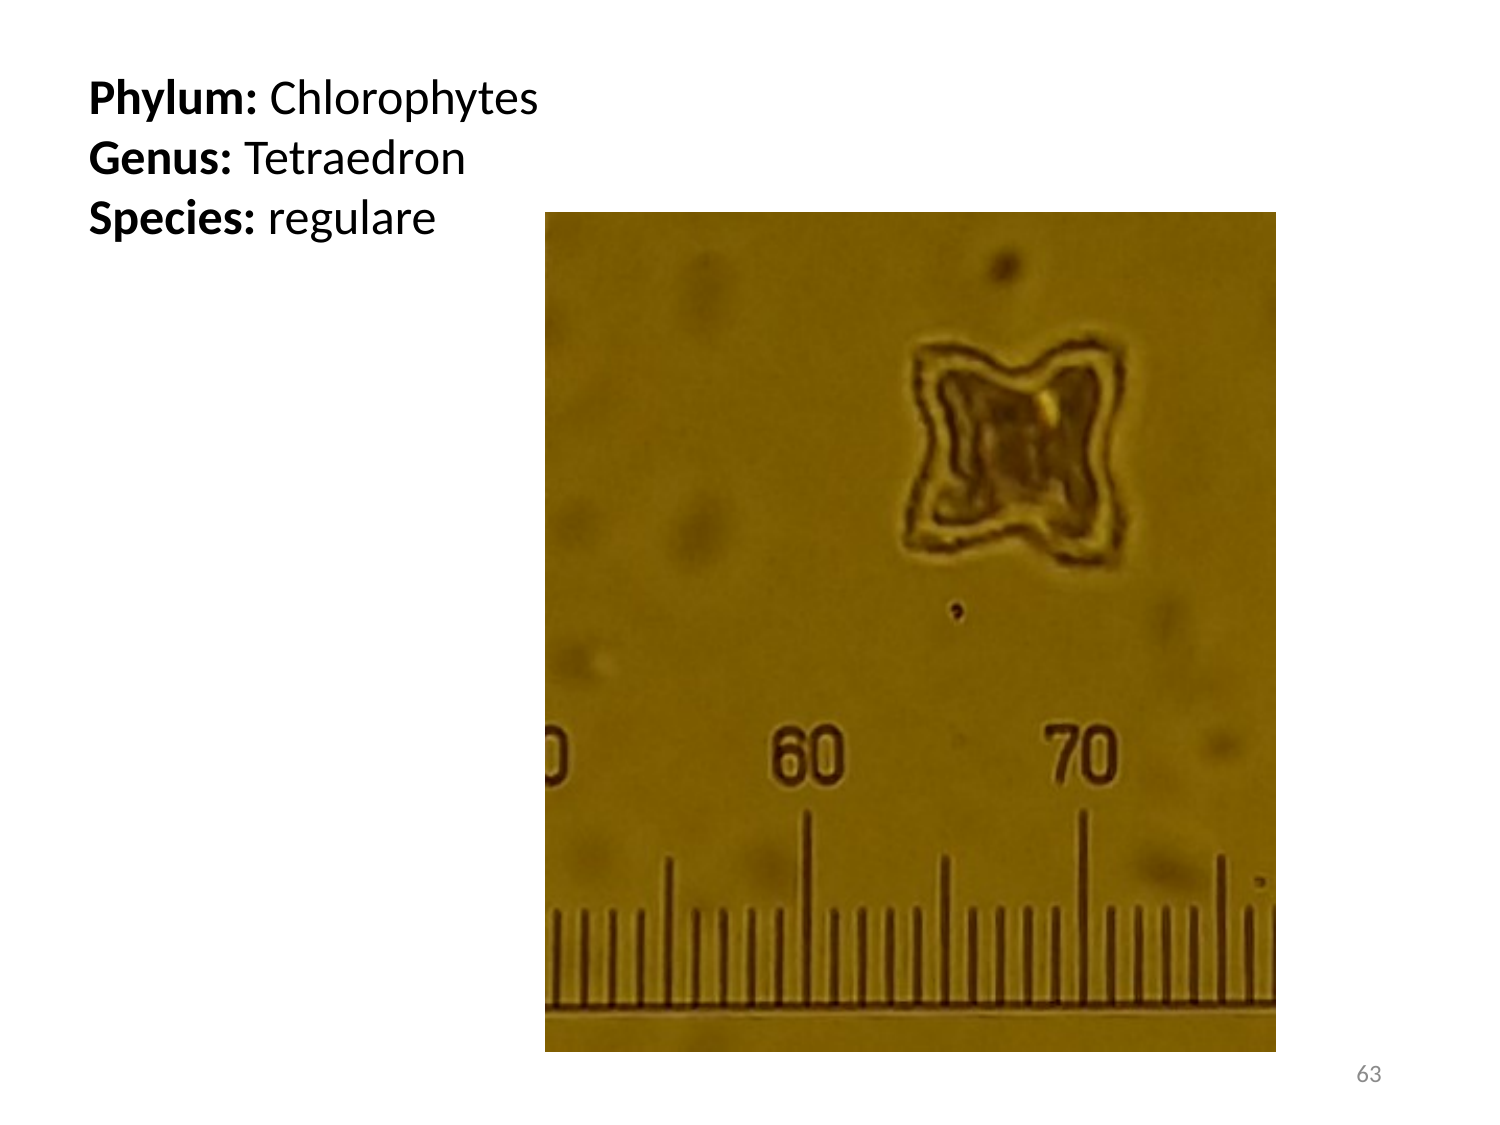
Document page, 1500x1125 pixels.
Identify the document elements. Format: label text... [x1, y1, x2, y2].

slide_number 63 [1059, 1042, 1397, 1103]
picture [545, 212, 1276, 1052]
text_box Phylum: Chlorophytes Genus: Tetraedron Species: regulare [73, 56, 704, 252]
